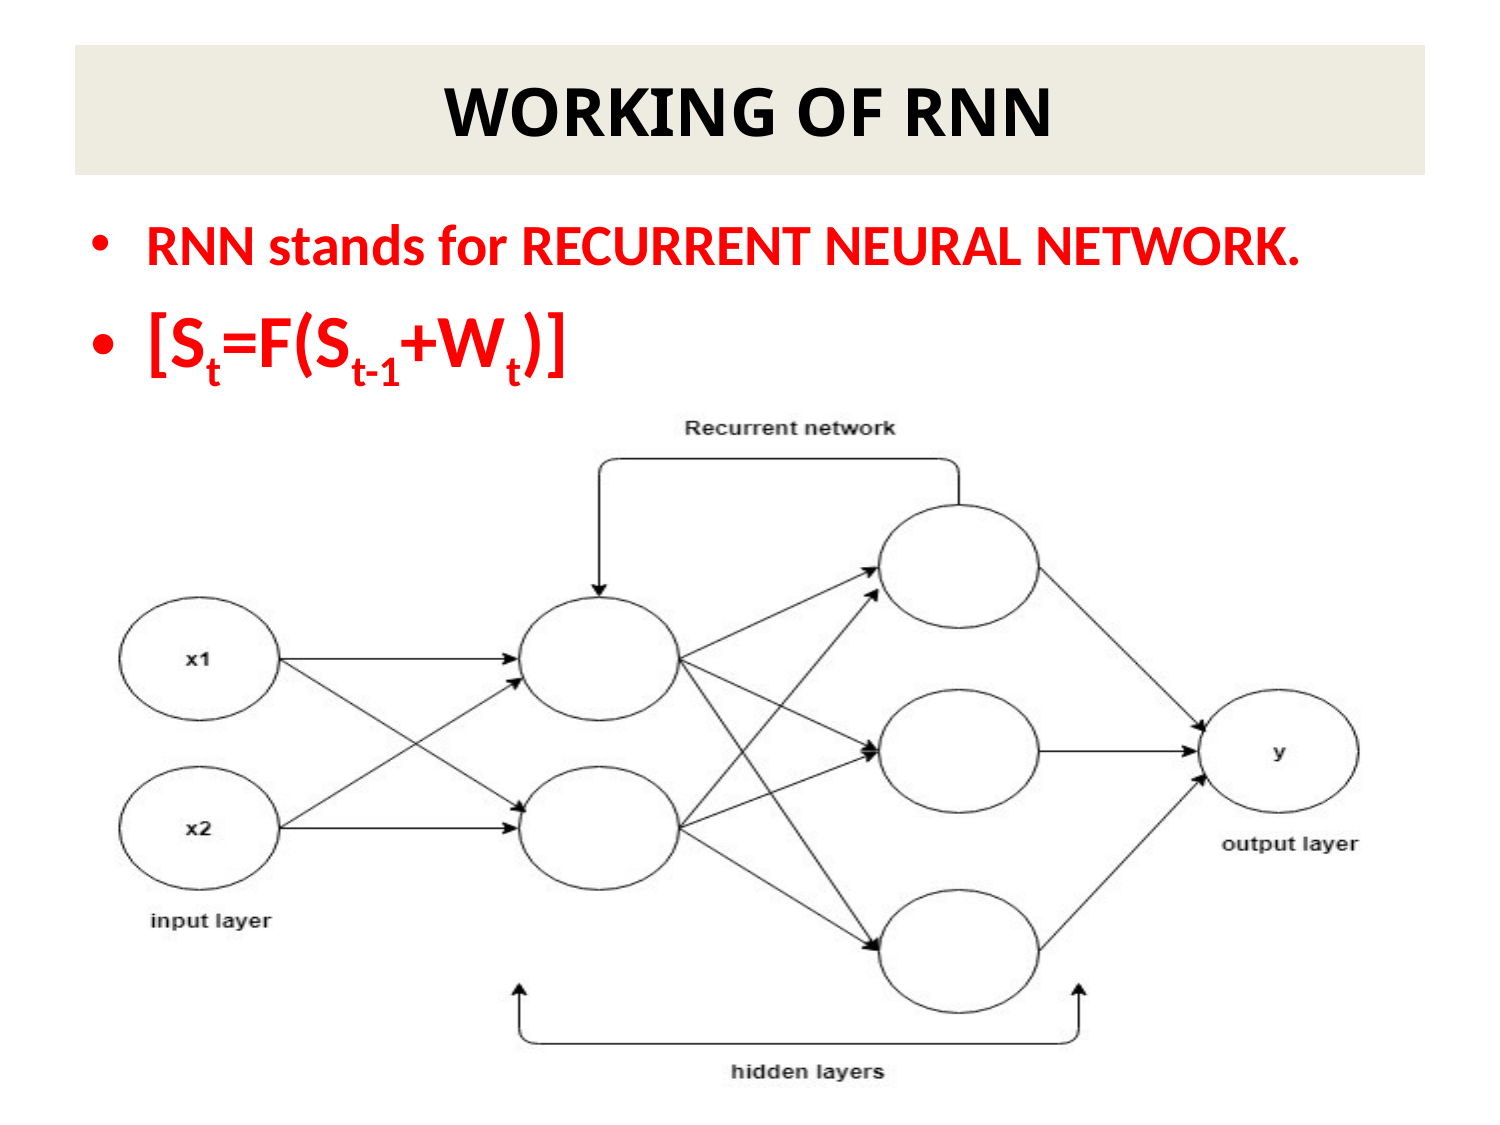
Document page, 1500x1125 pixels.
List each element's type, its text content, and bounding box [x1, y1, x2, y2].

picture [99, 412, 1401, 1088]
list RNN stands for RECURRENT NEURAL NETWORK. [St=F(St-1+Wt)] [75, 200, 1425, 1005]
title WORKING OF RNN [75, 45, 1425, 175]
